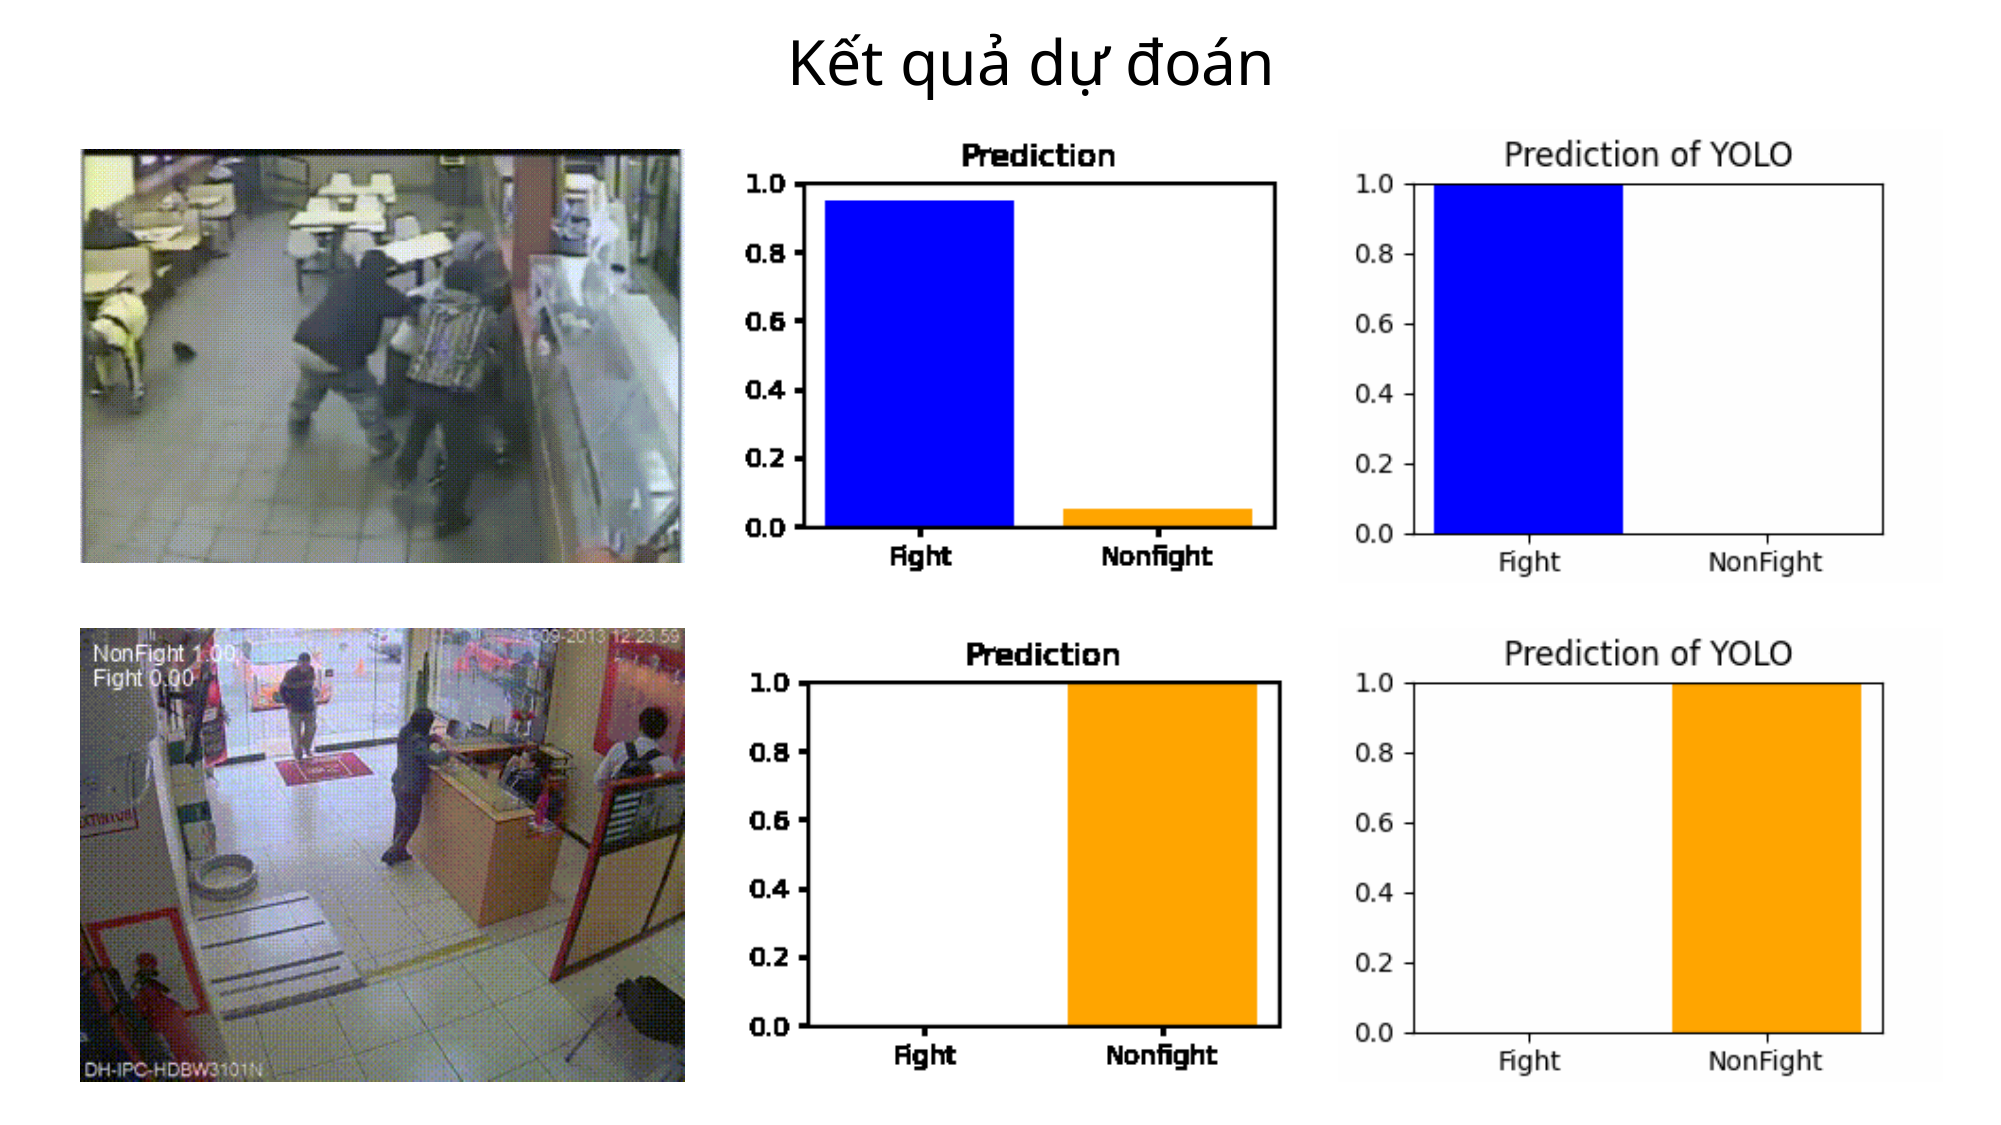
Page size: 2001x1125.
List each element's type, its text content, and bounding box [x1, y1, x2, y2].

picture [1337, 128, 1943, 583]
picture [733, 627, 1943, 1082]
picture [80, 627, 686, 1082]
picture [729, 128, 1335, 583]
text_box Kết quả dự đoán [766, 15, 1297, 106]
picture [80, 148, 686, 563]
